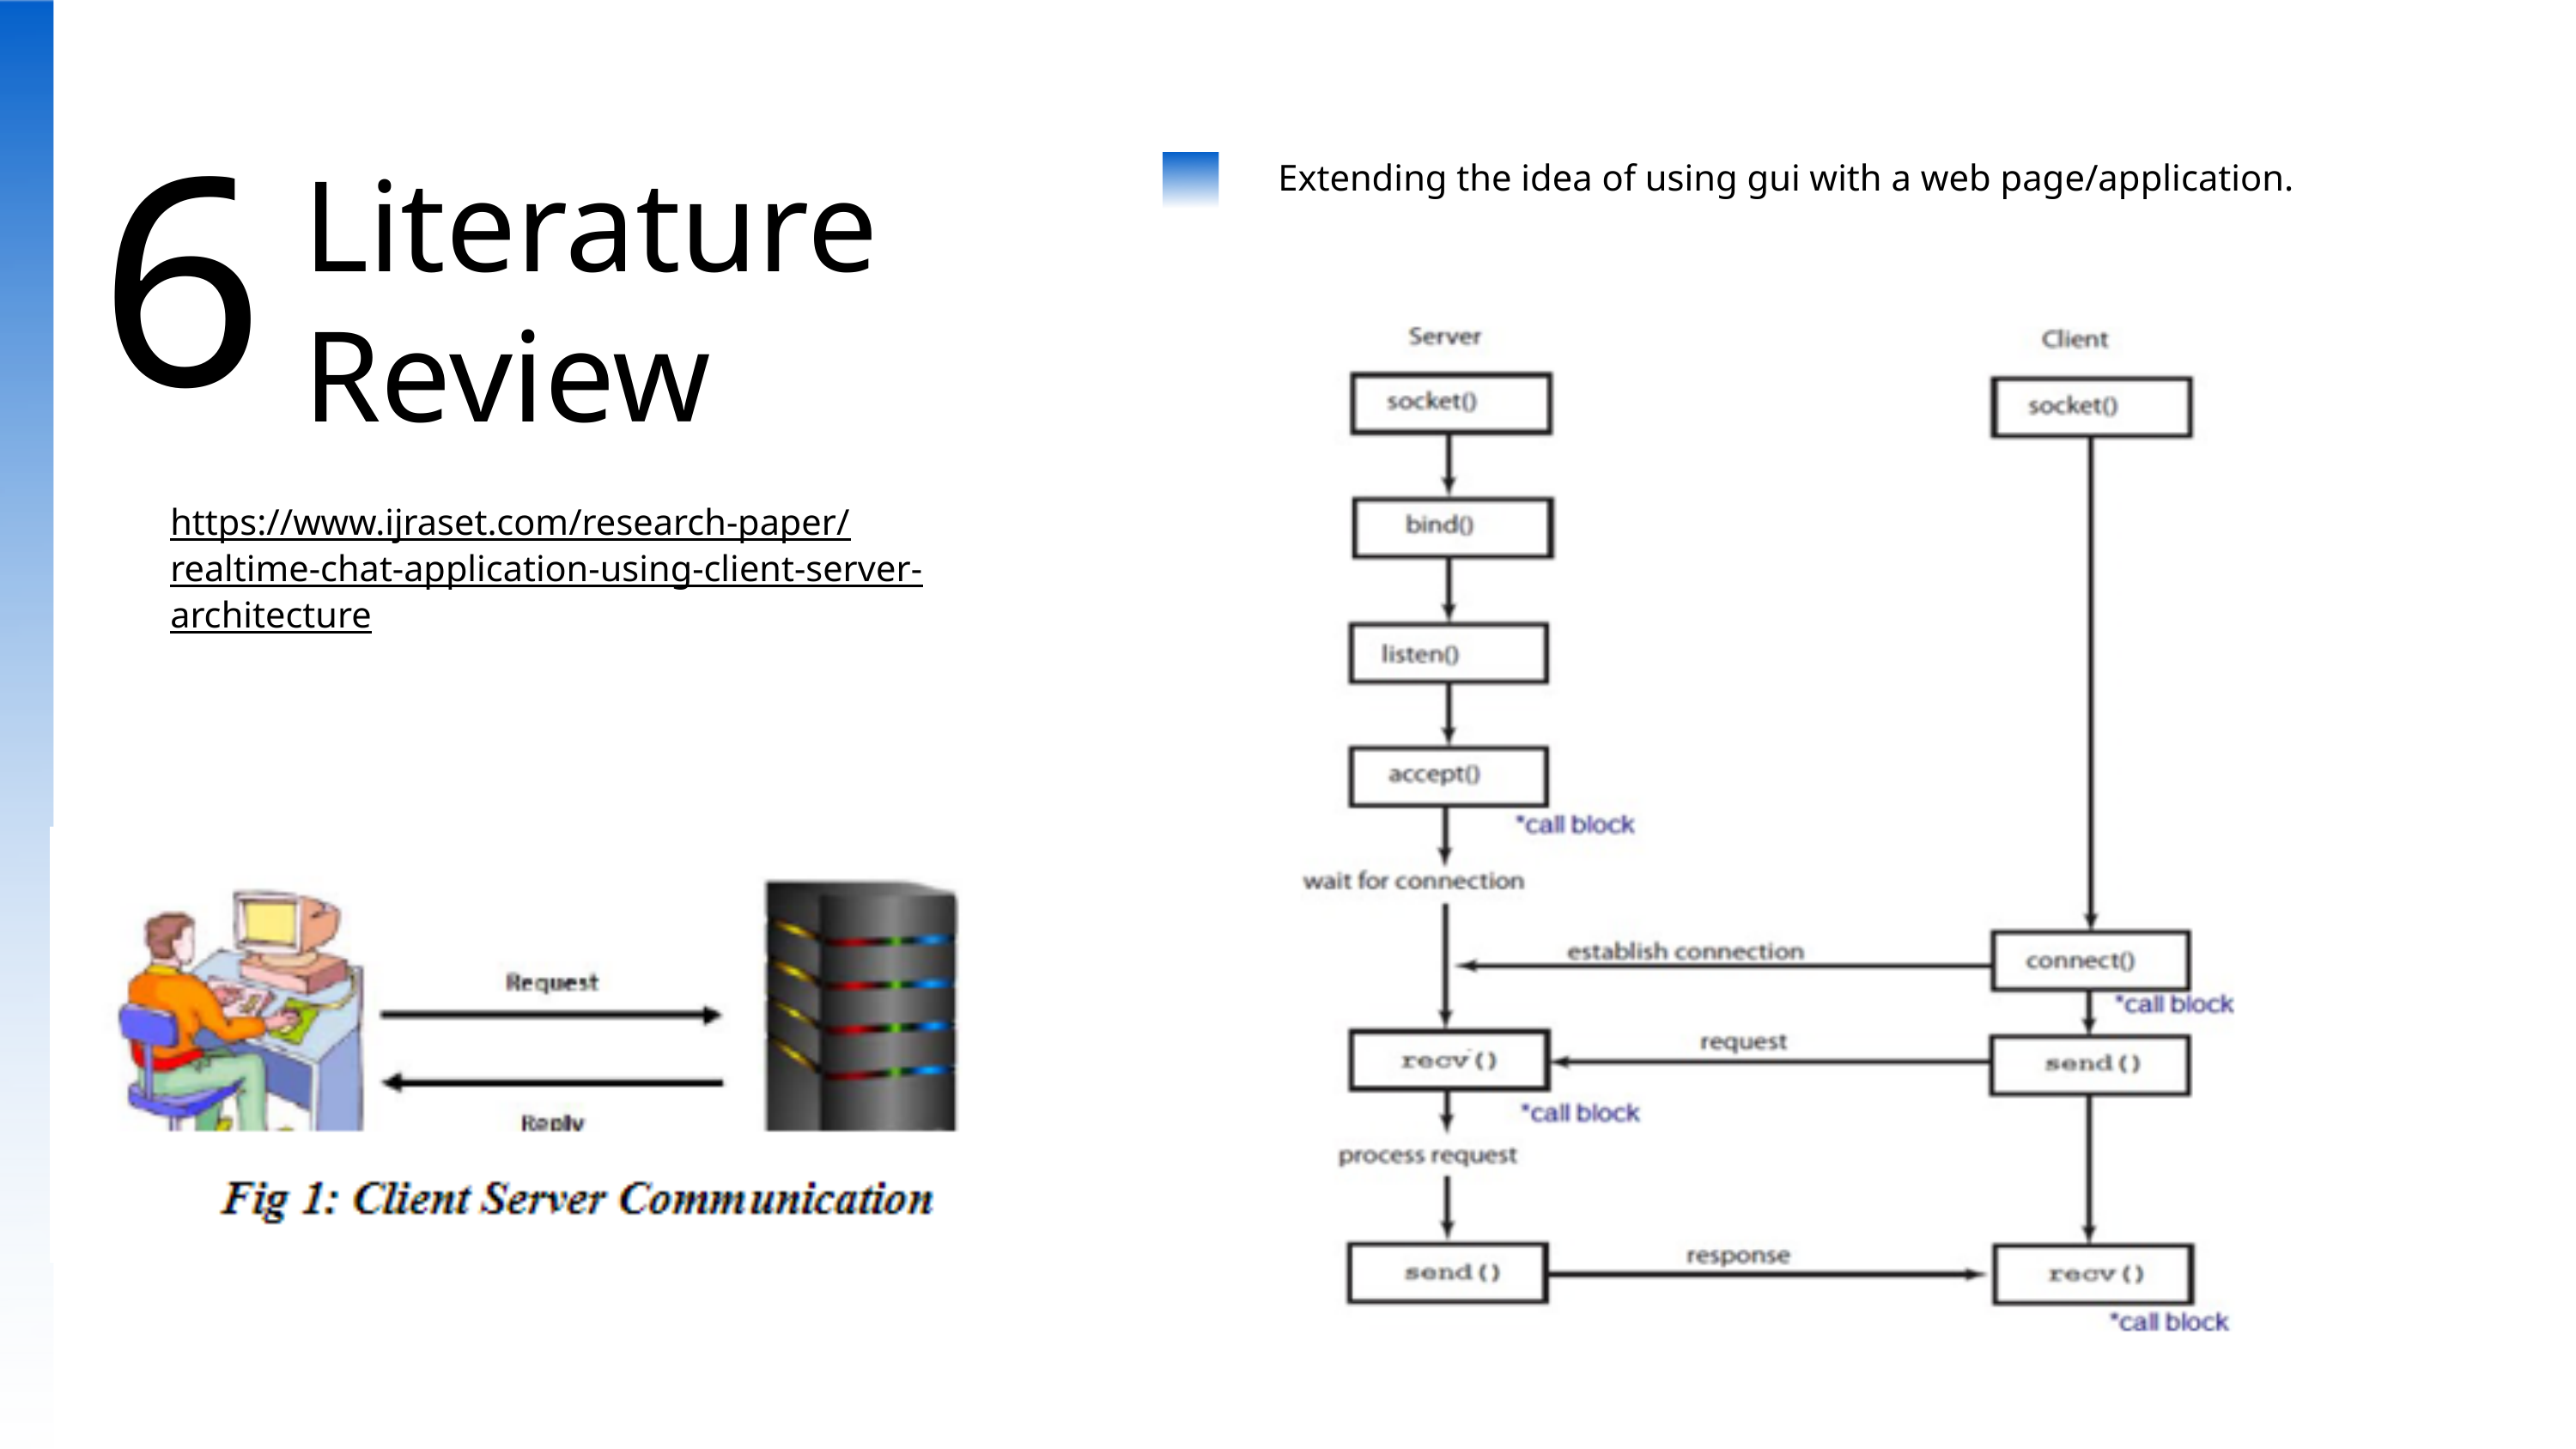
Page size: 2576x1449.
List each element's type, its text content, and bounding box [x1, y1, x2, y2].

picture [0, 2, 1071, 1449]
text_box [1162, 151, 2398, 245]
text_box 6 [99, 96, 241, 445]
text_box Literature Review [303, 146, 1016, 447]
picture [1282, 293, 2279, 1354]
text_box https://www.ijraset.com/research-paper/realtime-chat-application-using-client-server-architecture [170, 495, 950, 635]
